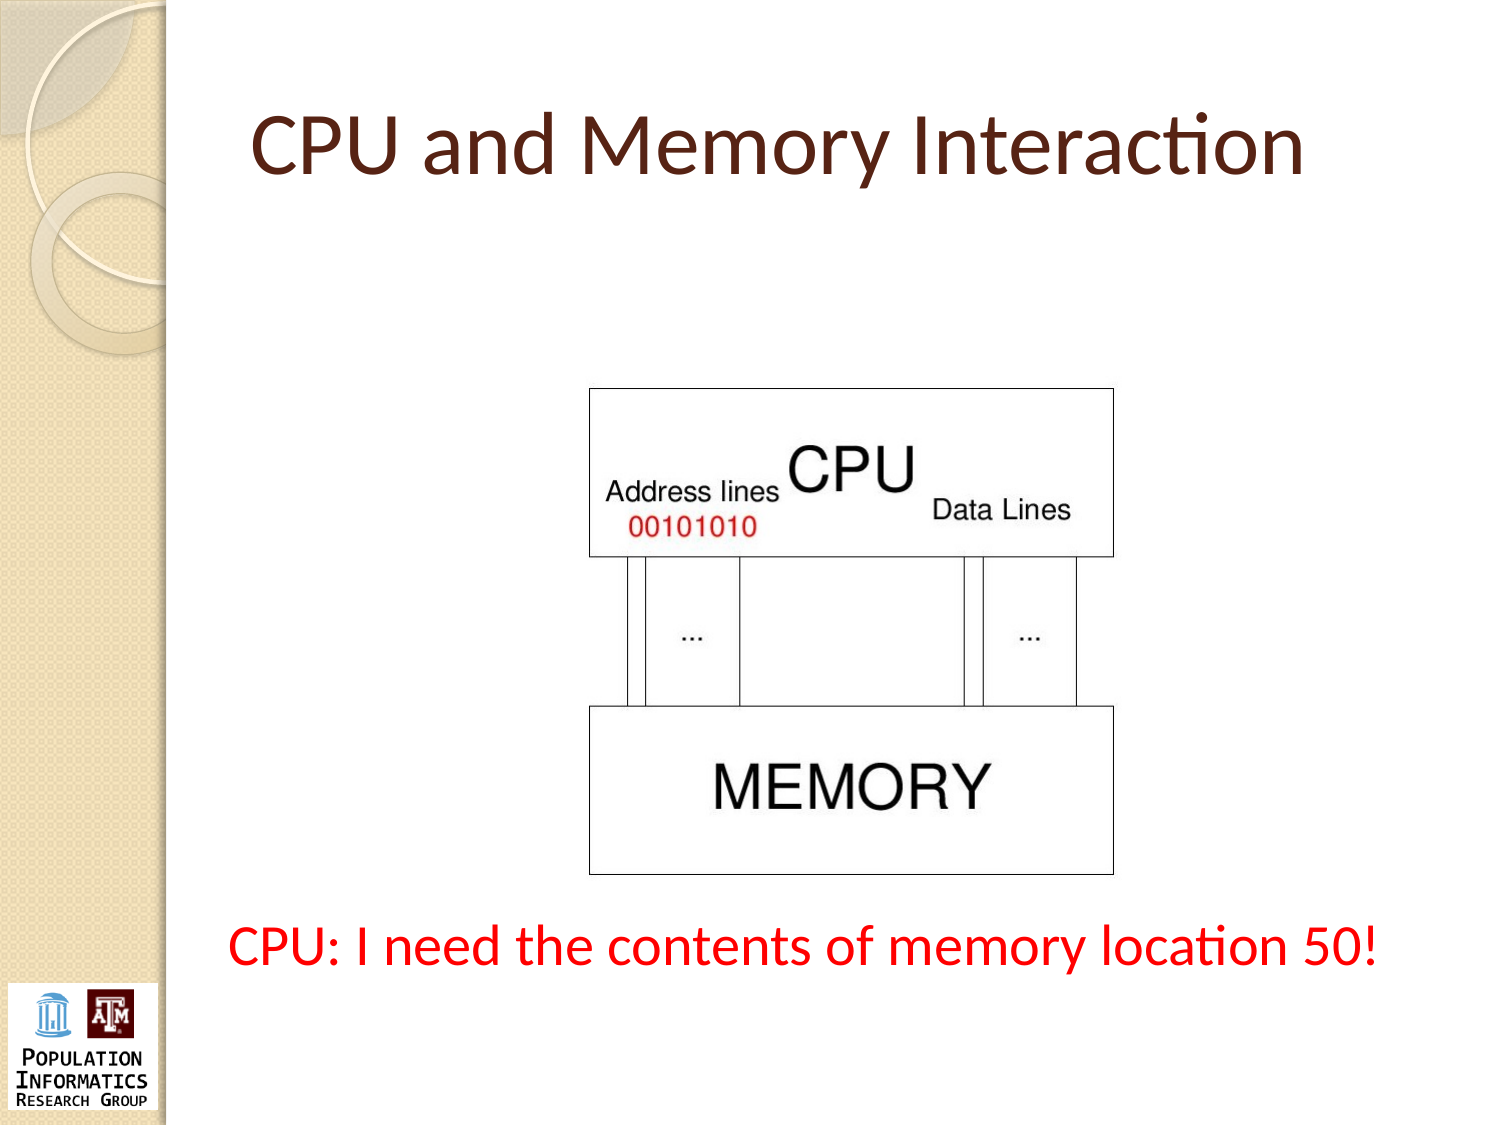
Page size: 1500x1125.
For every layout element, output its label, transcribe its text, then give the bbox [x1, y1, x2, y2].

picture [8, 983, 158, 1110]
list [577, 375, 1124, 887]
title CPU and Memory Interaction [235, 45, 1466, 233]
text_box CPU: I need the contents of memory location 50! [200, 899, 1470, 1120]
